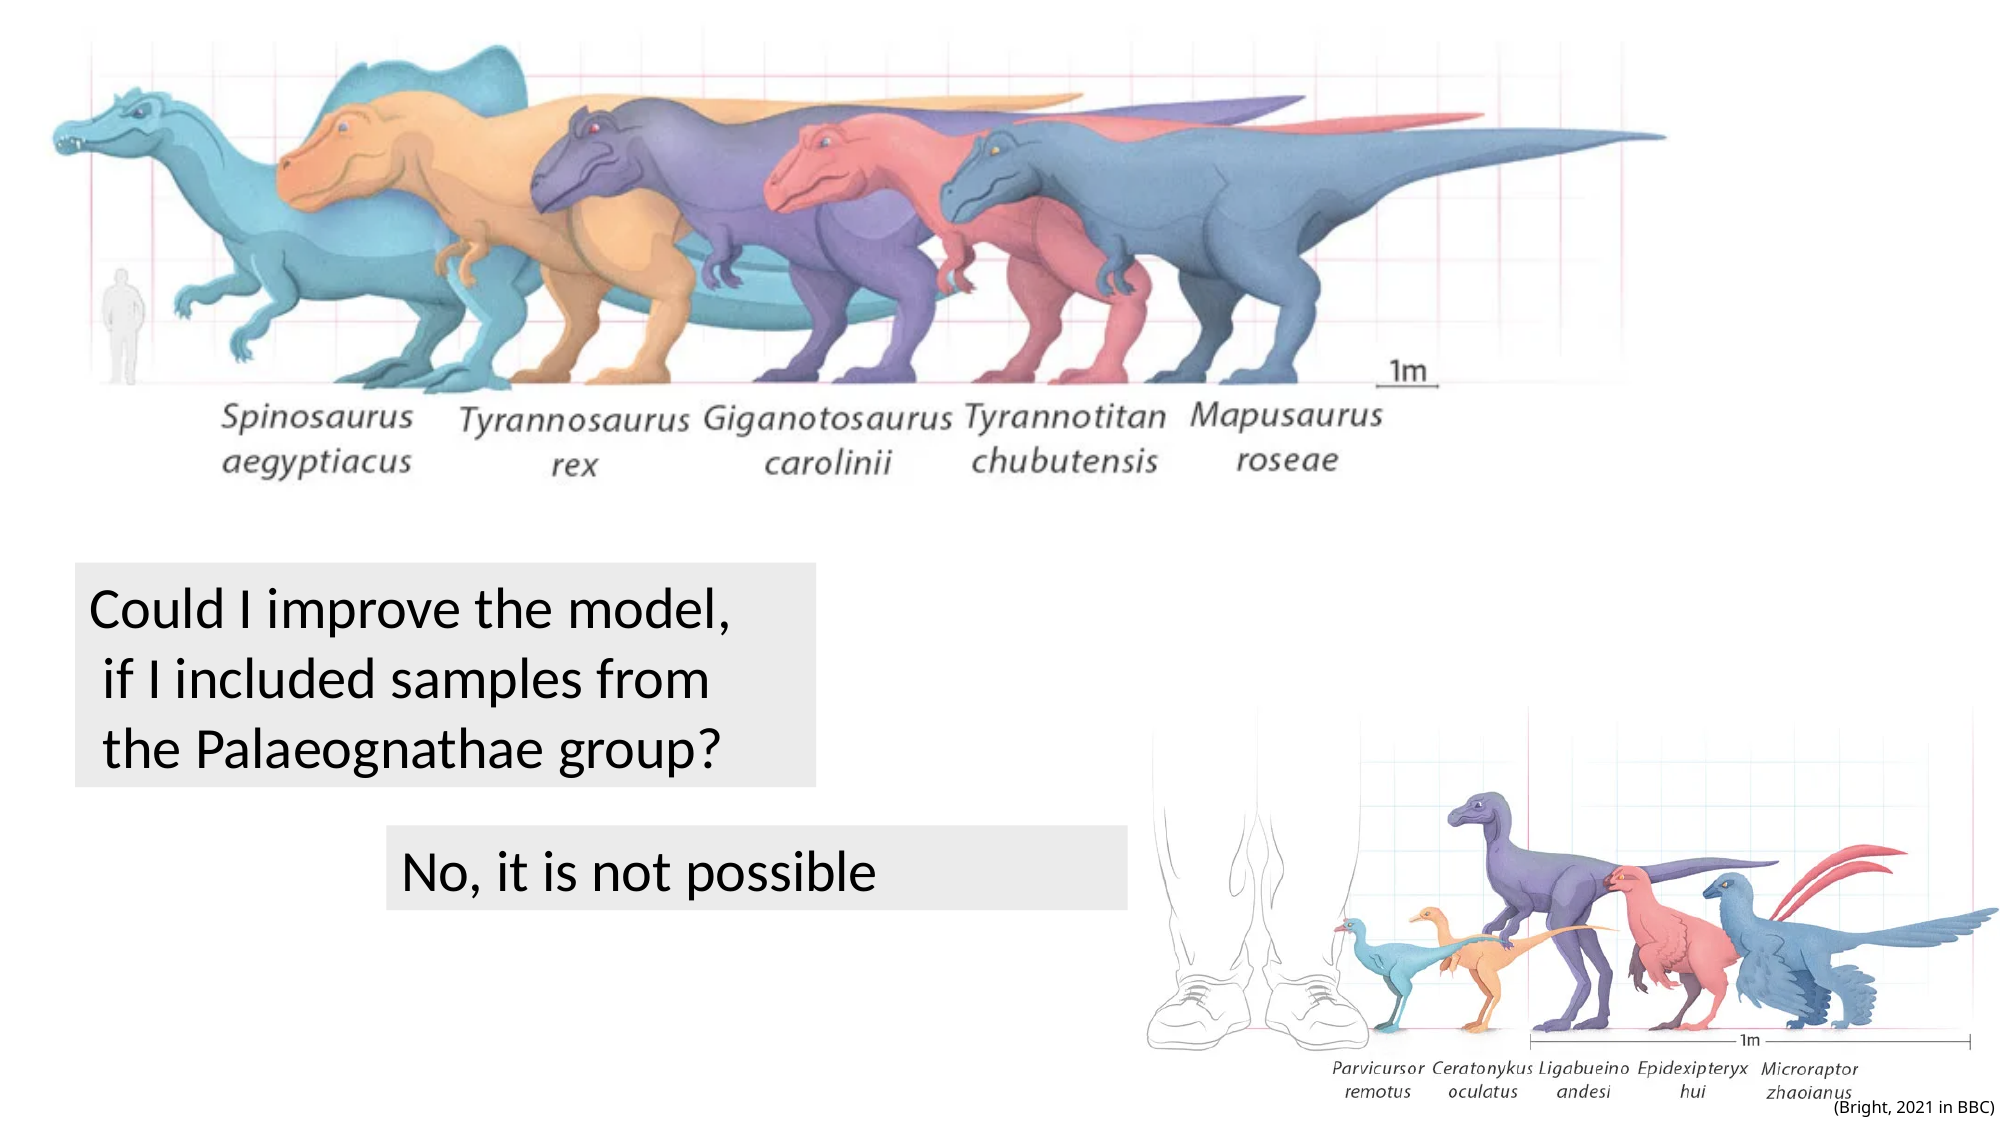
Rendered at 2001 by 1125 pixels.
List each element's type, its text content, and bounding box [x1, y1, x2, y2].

text_box No, it is not possible [386, 825, 1122, 911]
text_box Could I improve the model, if I included samples from the Palaeognathae group? [75, 562, 817, 788]
picture [1127, 697, 2000, 1125]
picture [0, 0, 1678, 518]
